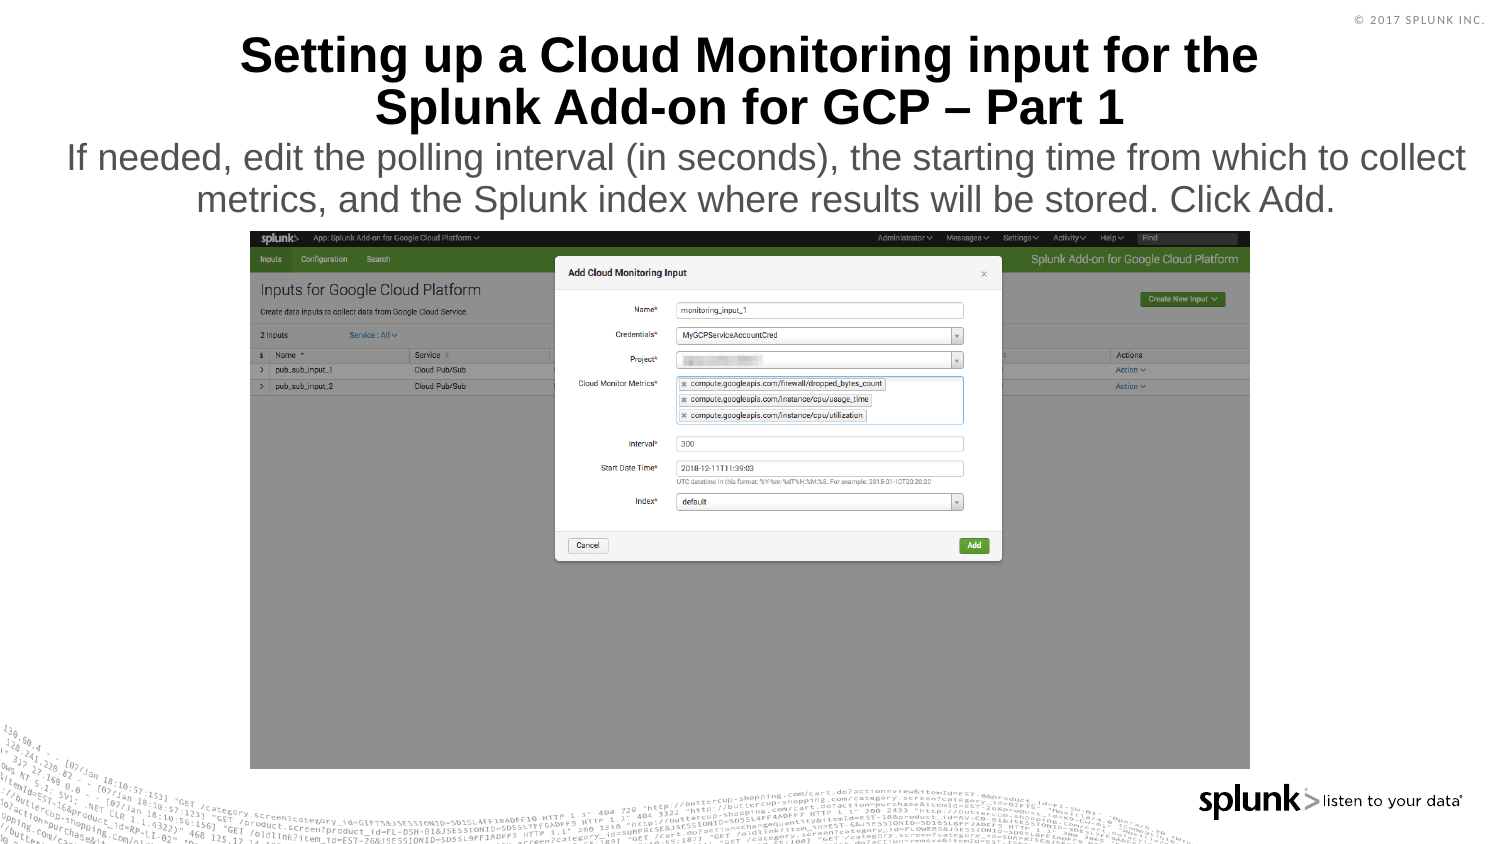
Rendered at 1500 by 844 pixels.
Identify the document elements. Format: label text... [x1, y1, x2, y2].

title Setting up a Cloud Monitoring input for the Splunk Add-on for GCP – Part 1 [171, 175, 1329, 199]
subtitle If needed, edit the polling interval (in seconds), the starting time from which to collect metrics, and the Splunk index where results will be stored. Click Add. [56, 137, 1477, 175]
title Setting up a Cloud Monitoring input for the Splunk Add-on for GCP – Part 1 [171, 17, 1329, 137]
picture [0, 0, 1500, 844]
